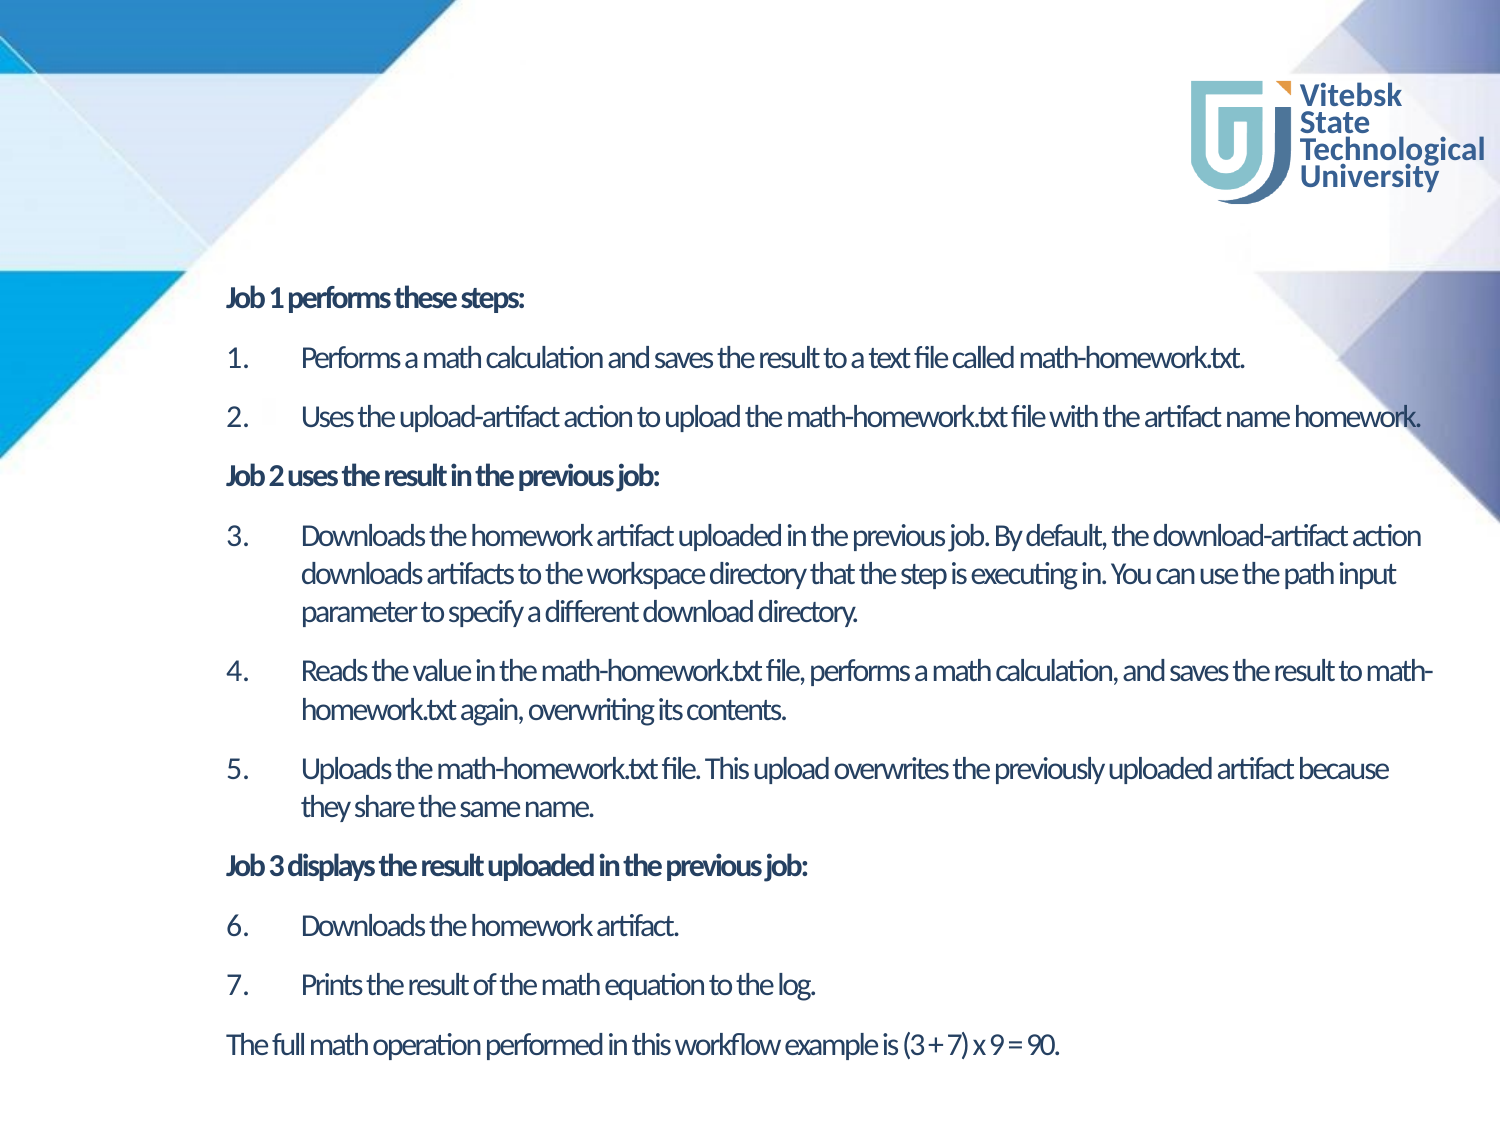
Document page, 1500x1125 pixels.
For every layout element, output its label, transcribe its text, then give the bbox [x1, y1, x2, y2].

picture [0, 0, 1500, 1125]
list Job 1 performs these steps: Performs a math calculation and saves the result to a text file called math-homework.txt. Uses the upload-artifact action to upload the math-homework.txt file with the artifact name homework. Job 2 uses the result in the previous job: Downloads the homework artifact uploaded in the previous job. By default, the download-artifact action downloads artifacts to the workspace directory that the step is executing in. You can use the path input parameter to specify a different download directory. Reads the value in the math-homework.txt file, performs a math calculation, and saves the result to math-homework.txt again, overwriting its contents. Uploads the math-homework.txt file. This upload overwrites the previously uploaded artifact because they share the same name. Job 3 displays the result uploaded in the previous job: Downloads the homework artifact. Prints the result of the math equation to the log. The full math operation performed in this workflow example is (3 + 7) x 9 = 90. [210, 269, 1454, 1083]
